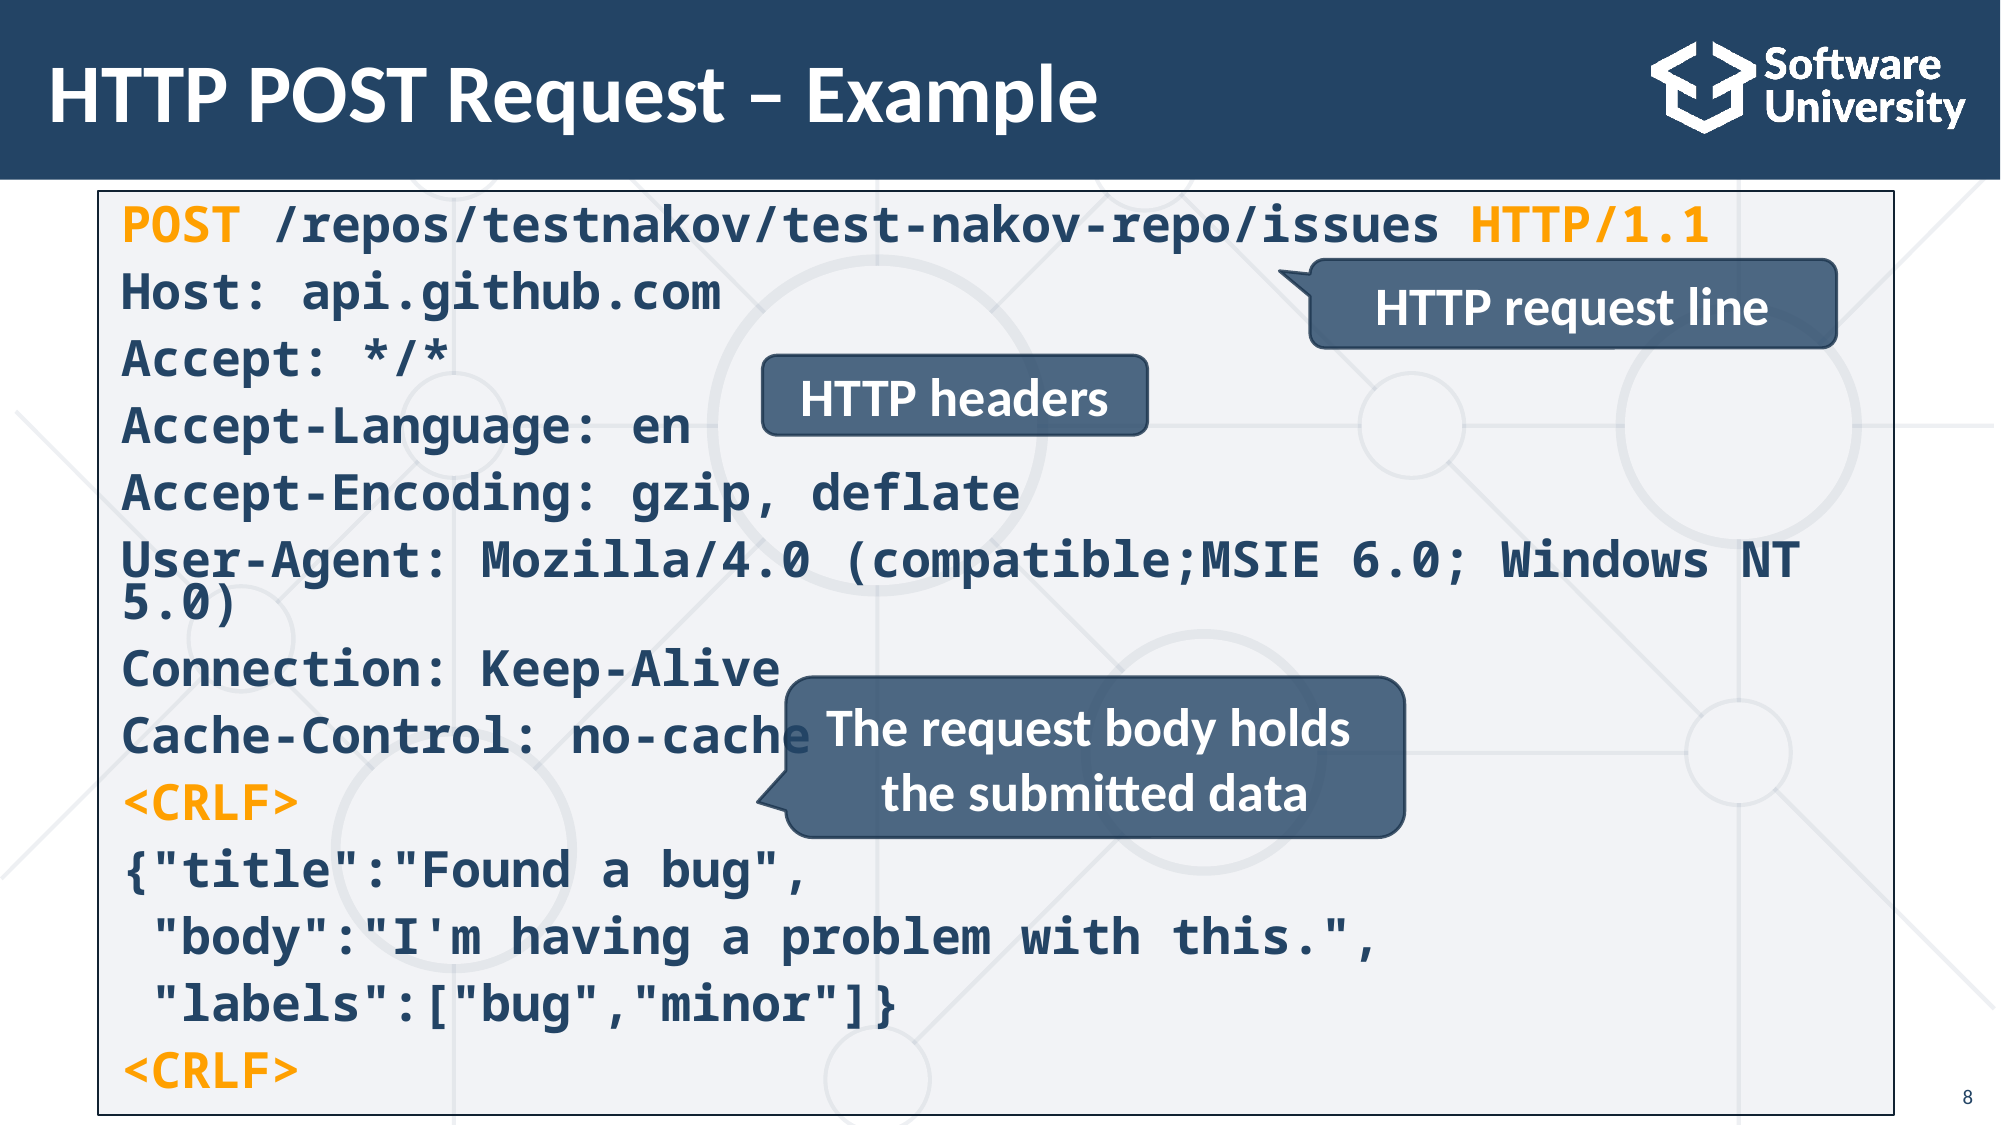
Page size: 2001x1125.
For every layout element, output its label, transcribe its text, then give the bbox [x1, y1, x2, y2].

title HTTP POST Request – Example [31, 16, 1625, 162]
picture [1651, 41, 1966, 134]
text_box POST /repos/testnakov/test-nakov-repo/issues HTTP/1.1 Host: api.github.com Accept: */* Accept-Language: en Accept-Encoding: gzip, deflate User-Agent: Mozilla/4.0 (compatible;MSIE 6.0; Windows NT 5.0) Connection: Keep-Alive Cache-Control: no-cache <CRLF> {"title":"Found a bug", "body":"I'm having a problem with this.", "labels":["bug","minor"]} <CRLF> [97, 191, 1894, 1115]
text_box HTTP headers [760, 353, 1150, 438]
text_box HTTP request line [1277, 257, 1839, 351]
slide_number 8 [1927, 1067, 1989, 1117]
text_box The request body holds the submitted data [755, 674, 1407, 840]
